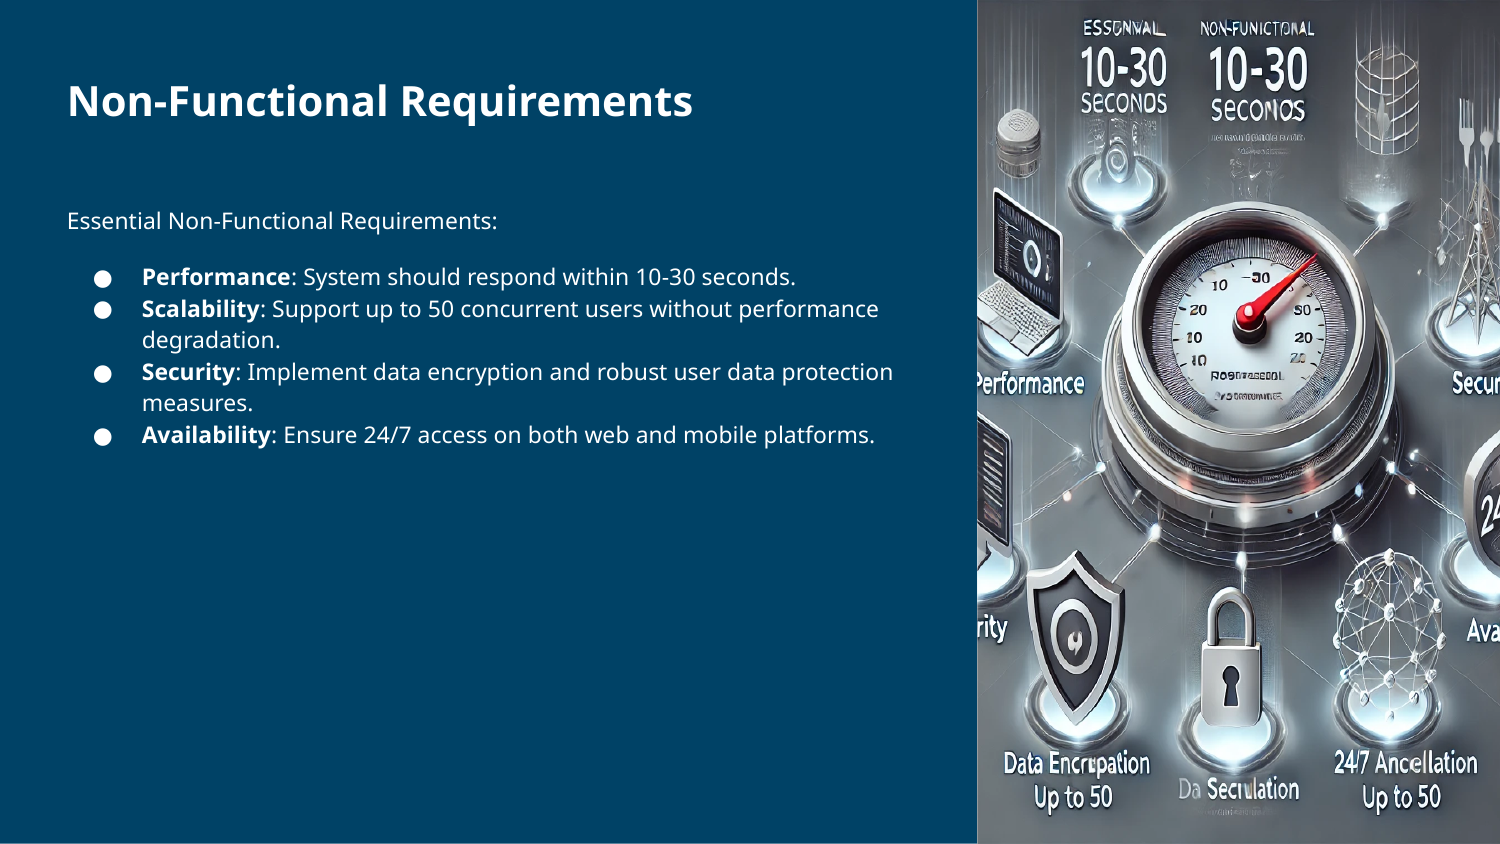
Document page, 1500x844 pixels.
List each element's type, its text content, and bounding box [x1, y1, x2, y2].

list Essential Non-Functional Requirements: Performance: System should respond within 10-30 seconds. Scalability: Support up to 50 concurrent users without performance degradation. Security: Implement data encryption and robust user data protection measures. Availability: Ensure 24/7 access on both web and mobile platforms. [51, 187, 931, 772]
title Non-Functional Requirements [51, 59, 931, 150]
picture [975, 0, 1500, 844]
